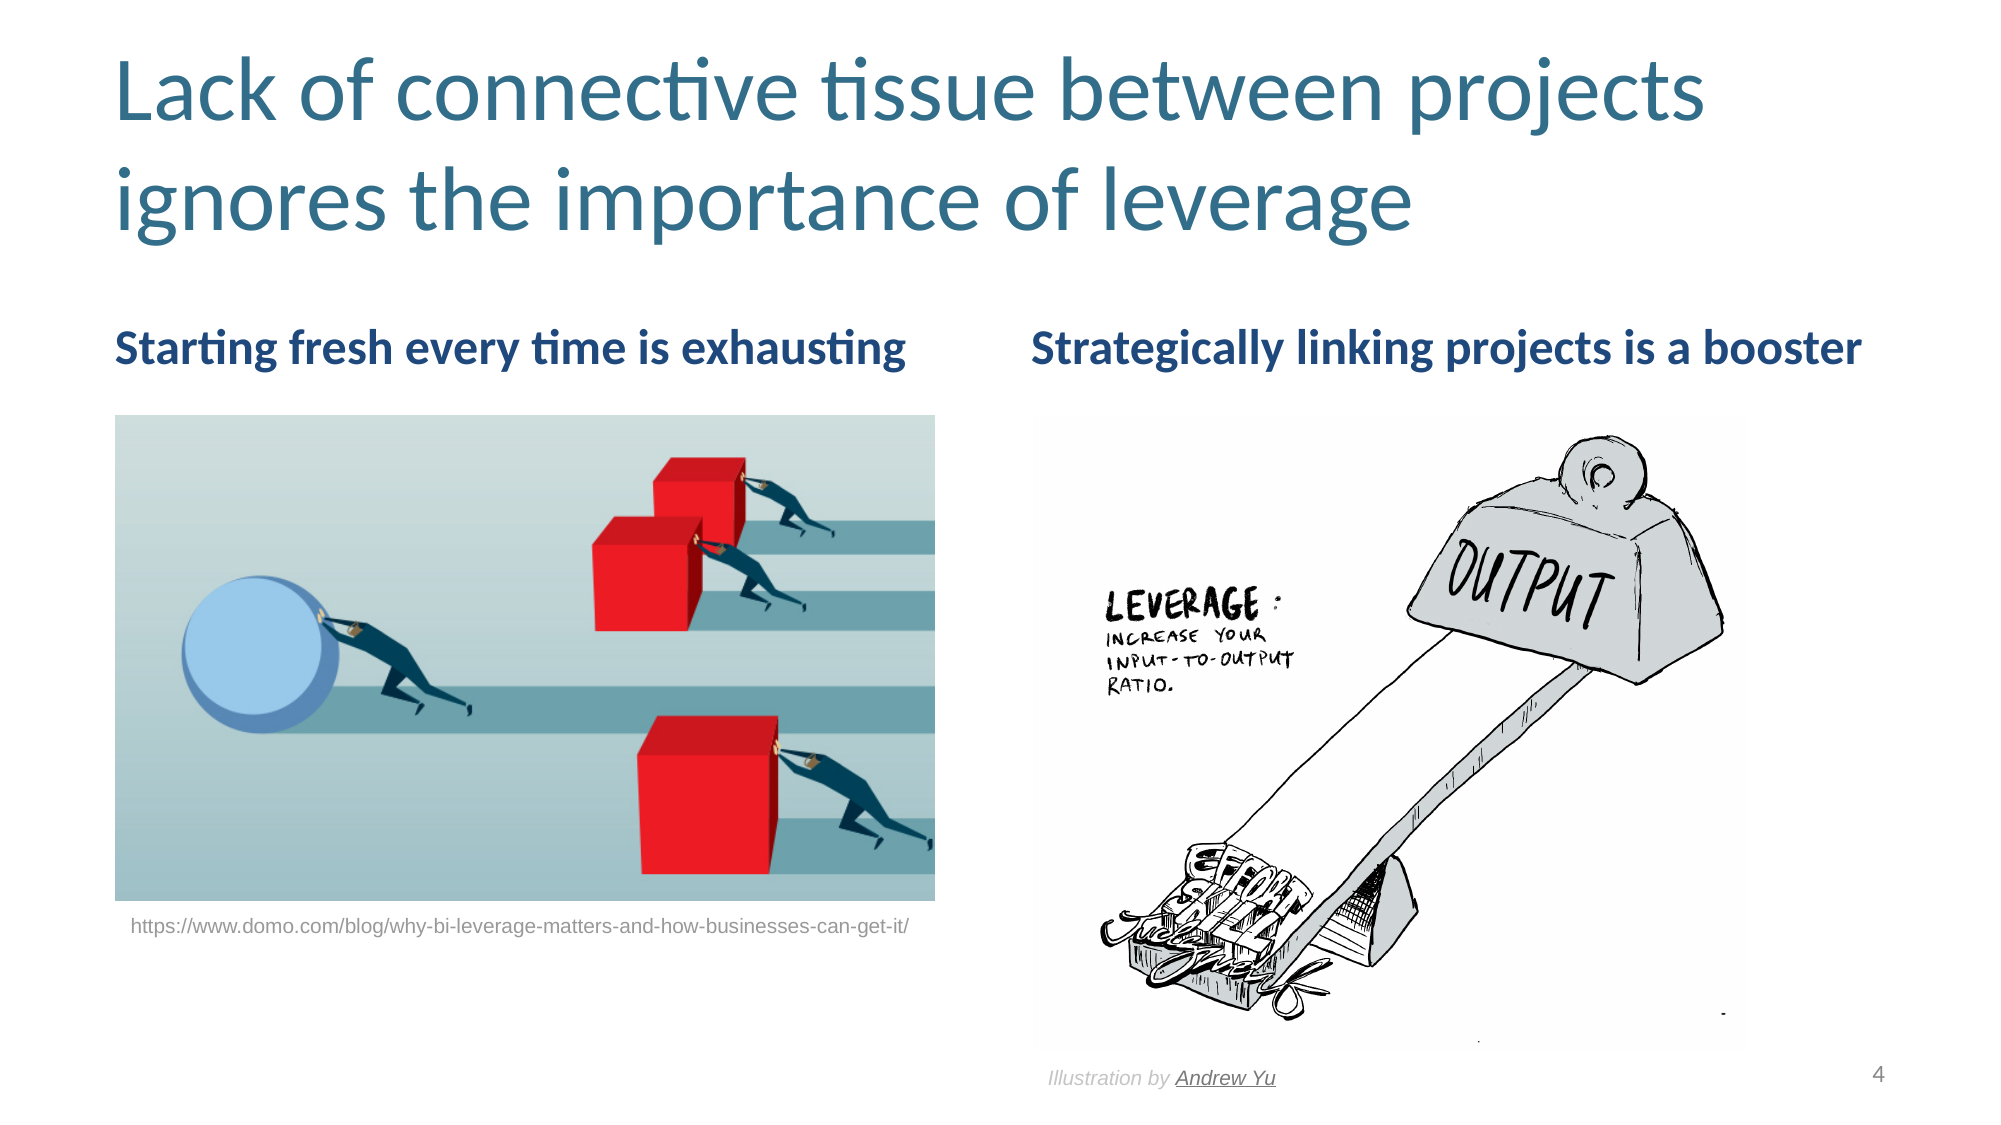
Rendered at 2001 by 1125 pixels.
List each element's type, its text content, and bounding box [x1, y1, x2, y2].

picture [1032, 415, 1746, 1052]
slide_number ‹#› [1433, 1042, 1900, 1103]
text_box https://www.domo.com/blog/why-bi-leverage-matters-and-how-businesses-can-get-it/ [115, 909, 935, 951]
text_box Illustration by Andrew Yu [1032, 1060, 1433, 1102]
title Lack of connective tissue between projects ignores the importance of leverage [99, 45, 1900, 233]
list Starting fresh every time is exhausting [99, 276, 984, 382]
list Strategically linking projects is a booster [1015, 276, 1900, 382]
picture [115, 415, 935, 901]
